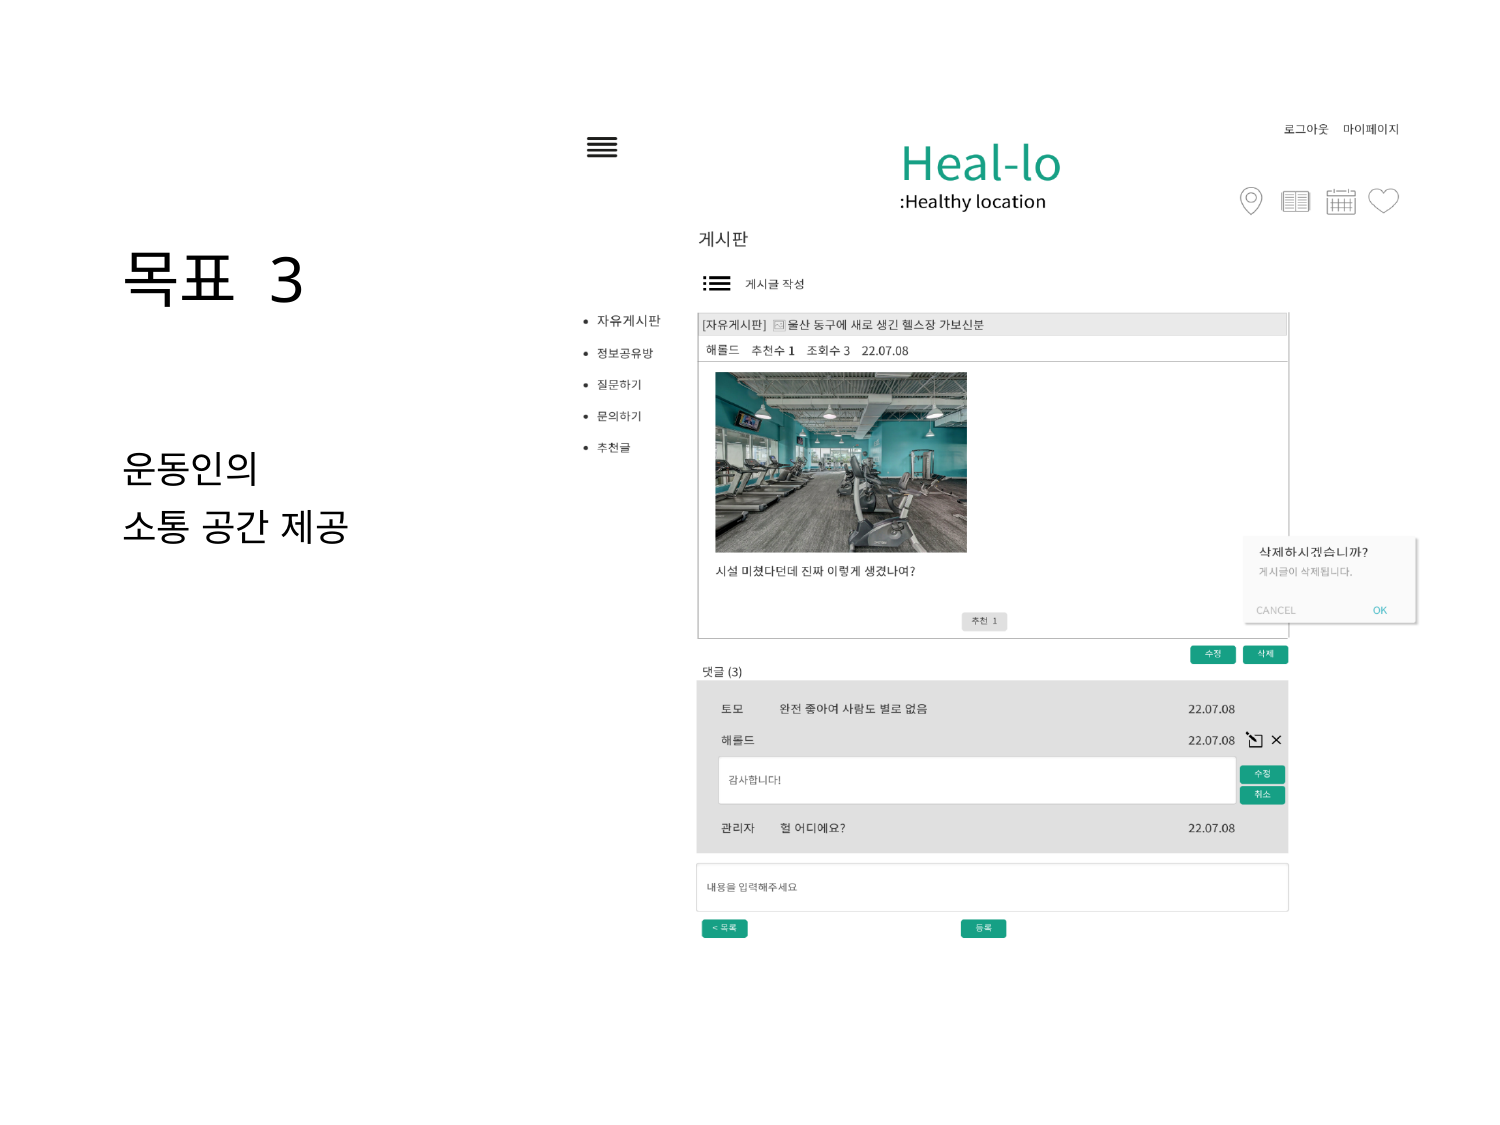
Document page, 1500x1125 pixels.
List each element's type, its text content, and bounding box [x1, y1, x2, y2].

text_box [538, 114, 1448, 967]
text_box 목표 3 [107, 232, 350, 323]
text_box 운동인의 소통 공간 제공 [107, 424, 486, 557]
